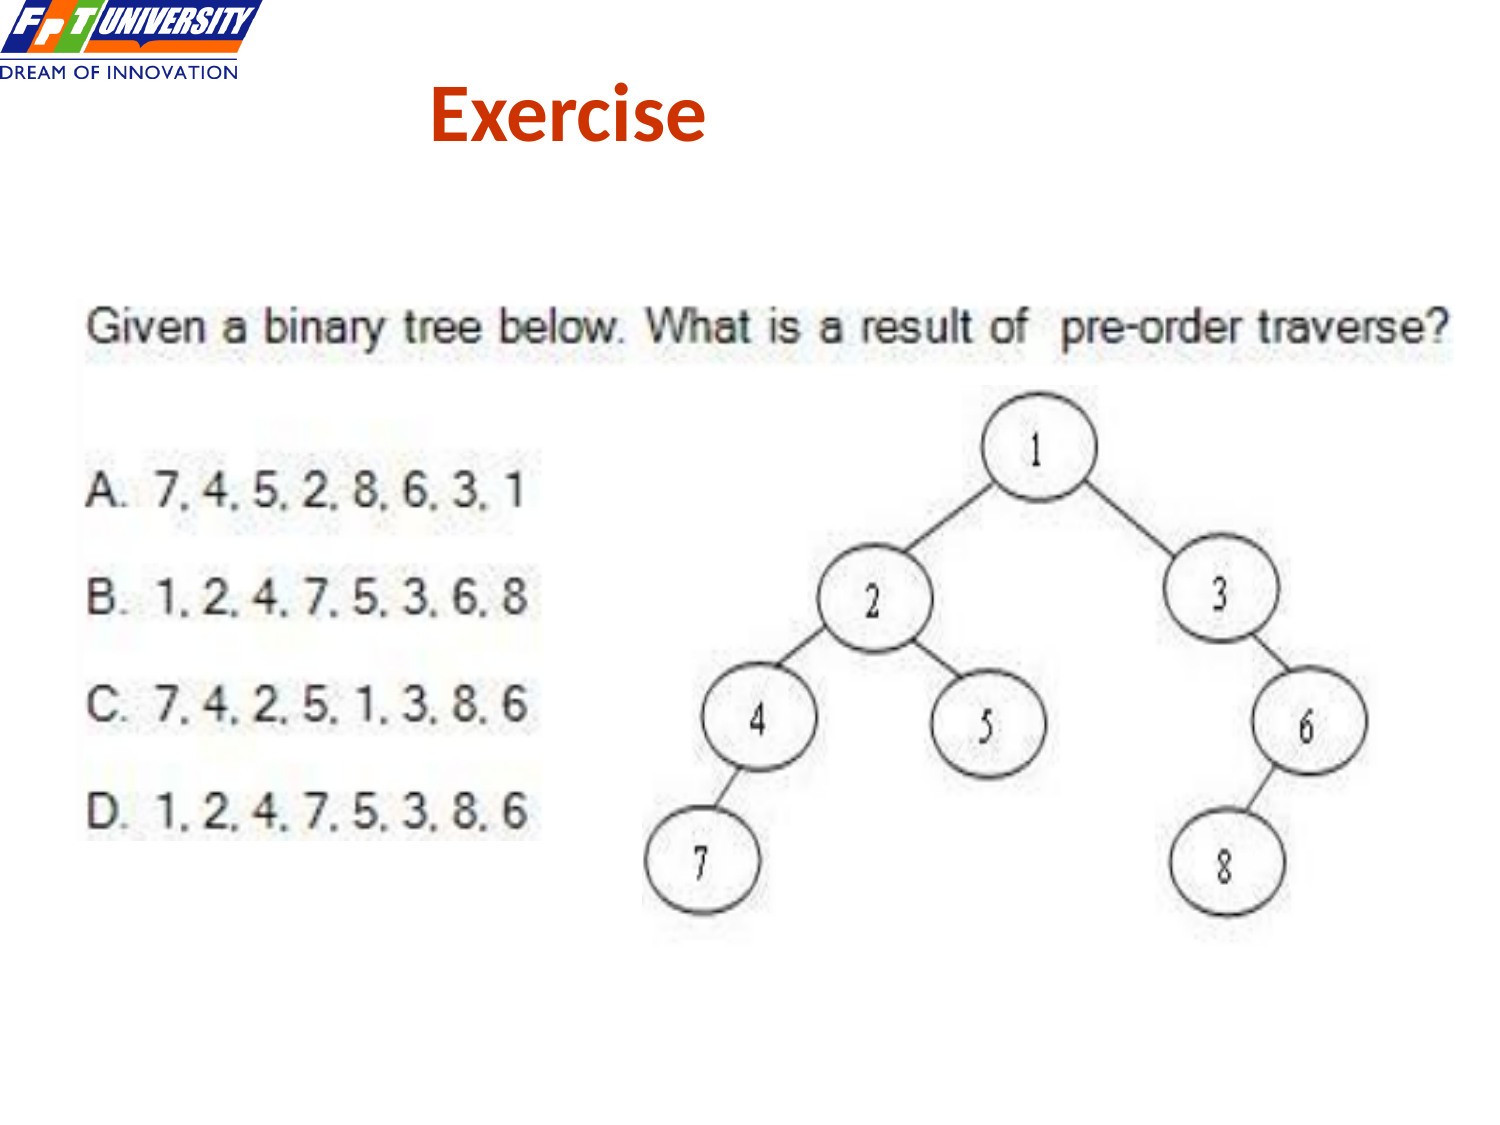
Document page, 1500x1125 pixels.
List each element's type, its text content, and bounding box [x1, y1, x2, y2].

text_box Exercise [0, 50, 1150, 166]
picture [74, 299, 1455, 949]
picture [0, 0, 263, 50]
